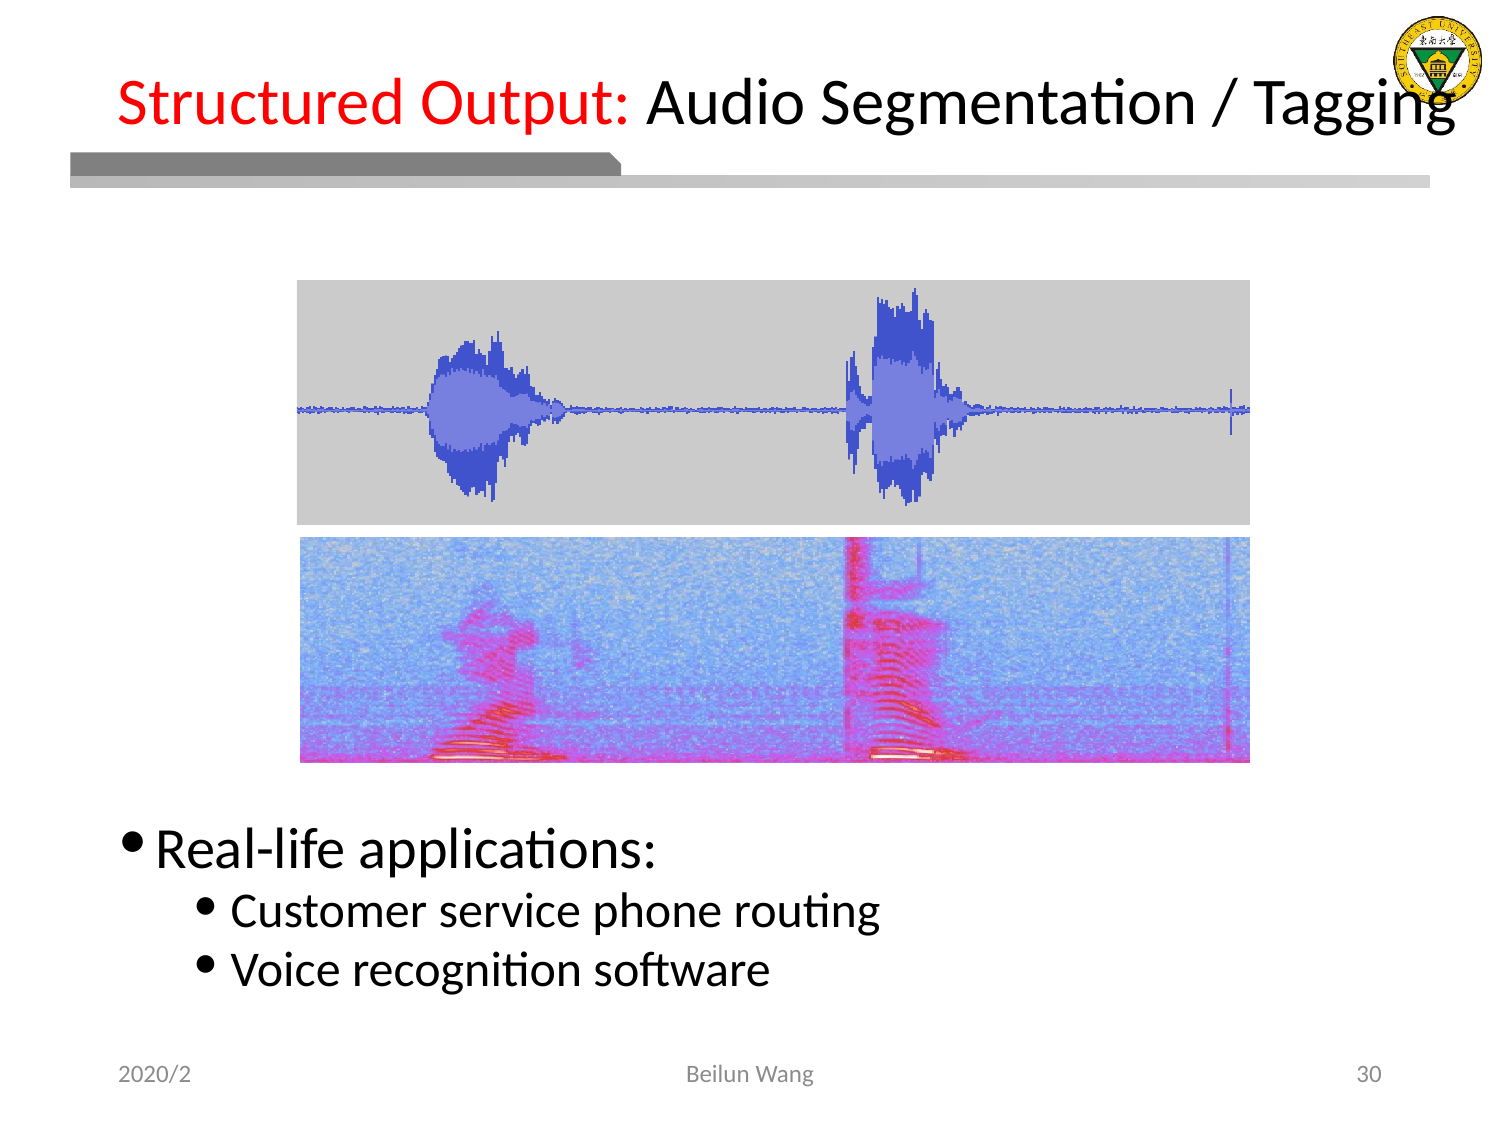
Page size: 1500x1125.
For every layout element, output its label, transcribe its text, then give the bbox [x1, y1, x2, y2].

text_box [300, 537, 1250, 763]
slide_number 2020/2 [103, 1042, 441, 1103]
footer Beilun Wang [496, 1042, 1004, 1103]
list Real-life applications: Customer service phone routing Voice recognition software [103, 264, 1397, 1014]
text_box [296, 280, 1250, 525]
slide_number 30 [1059, 1042, 1397, 1103]
title Structured Output: Audio Segmentation / Tagging [103, 59, 1500, 158]
picture [1393, 16, 1482, 59]
